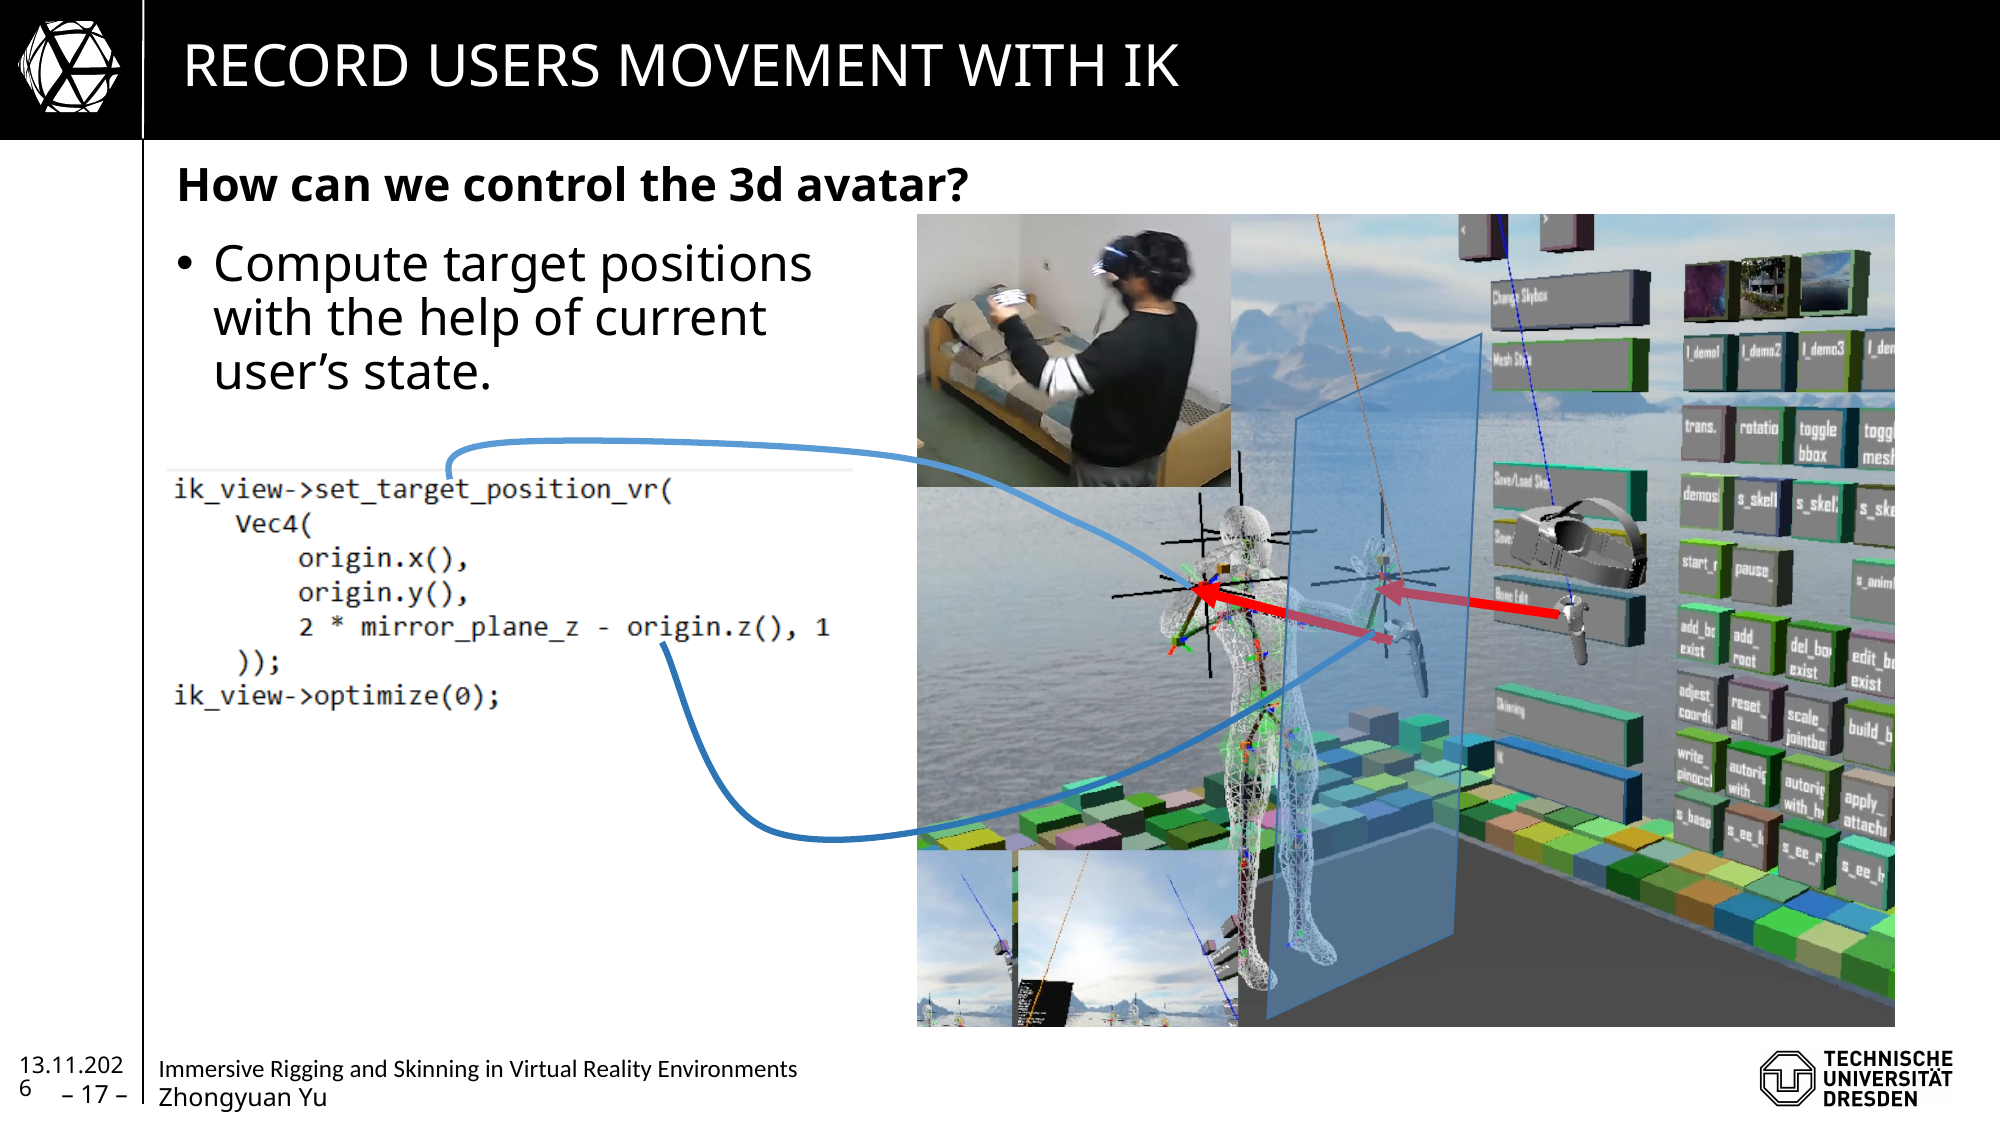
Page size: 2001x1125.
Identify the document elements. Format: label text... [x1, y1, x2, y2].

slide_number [3, 1040, 152, 1092]
picture [167, 467, 853, 736]
list Compute target positions with the help of current user’s state. [161, 232, 886, 1019]
text_box [447, 440, 917, 548]
picture [917, 214, 1895, 1027]
title Record users movement with ik [167, 28, 1946, 122]
list How can we control the 3d avatar? [161, 154, 1000, 232]
picture [1759, 1050, 1953, 1107]
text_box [1374, 588, 1559, 615]
text_box [695, 638, 917, 841]
slide_number – 17 – [3, 1070, 143, 1121]
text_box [1190, 588, 1392, 641]
